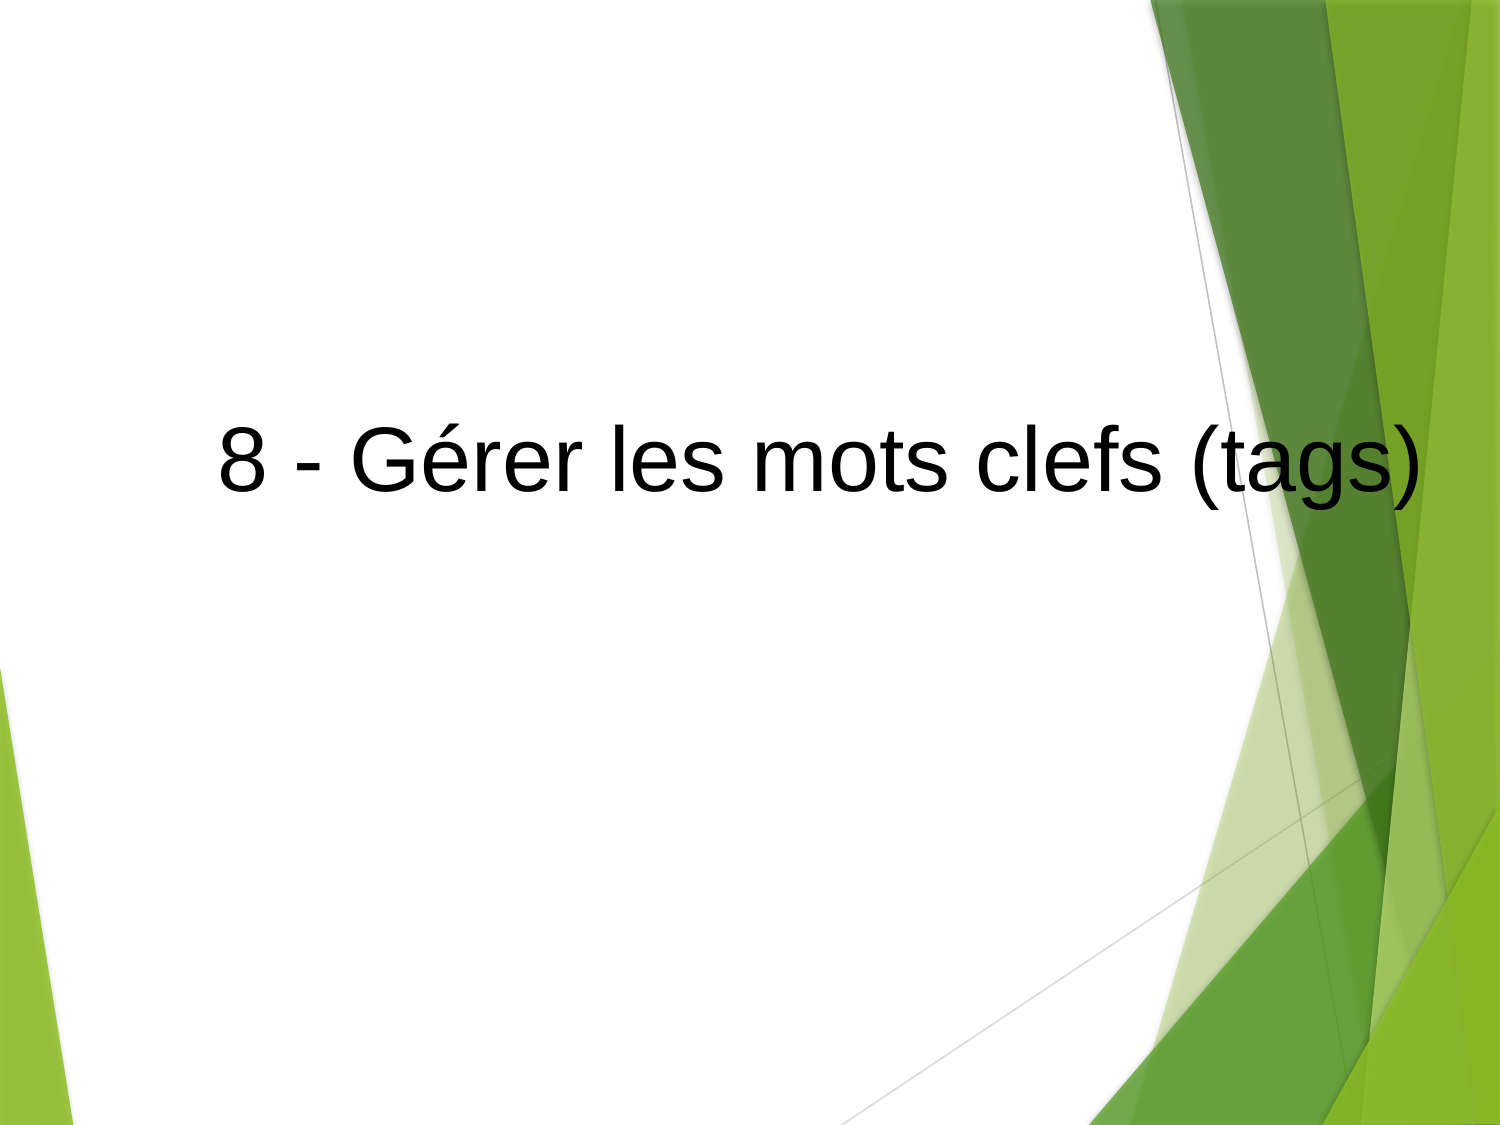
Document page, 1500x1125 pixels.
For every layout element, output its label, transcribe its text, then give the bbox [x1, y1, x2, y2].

text_box 8 - Gérer les mots clefs (tags) [217, 404, 1427, 615]
